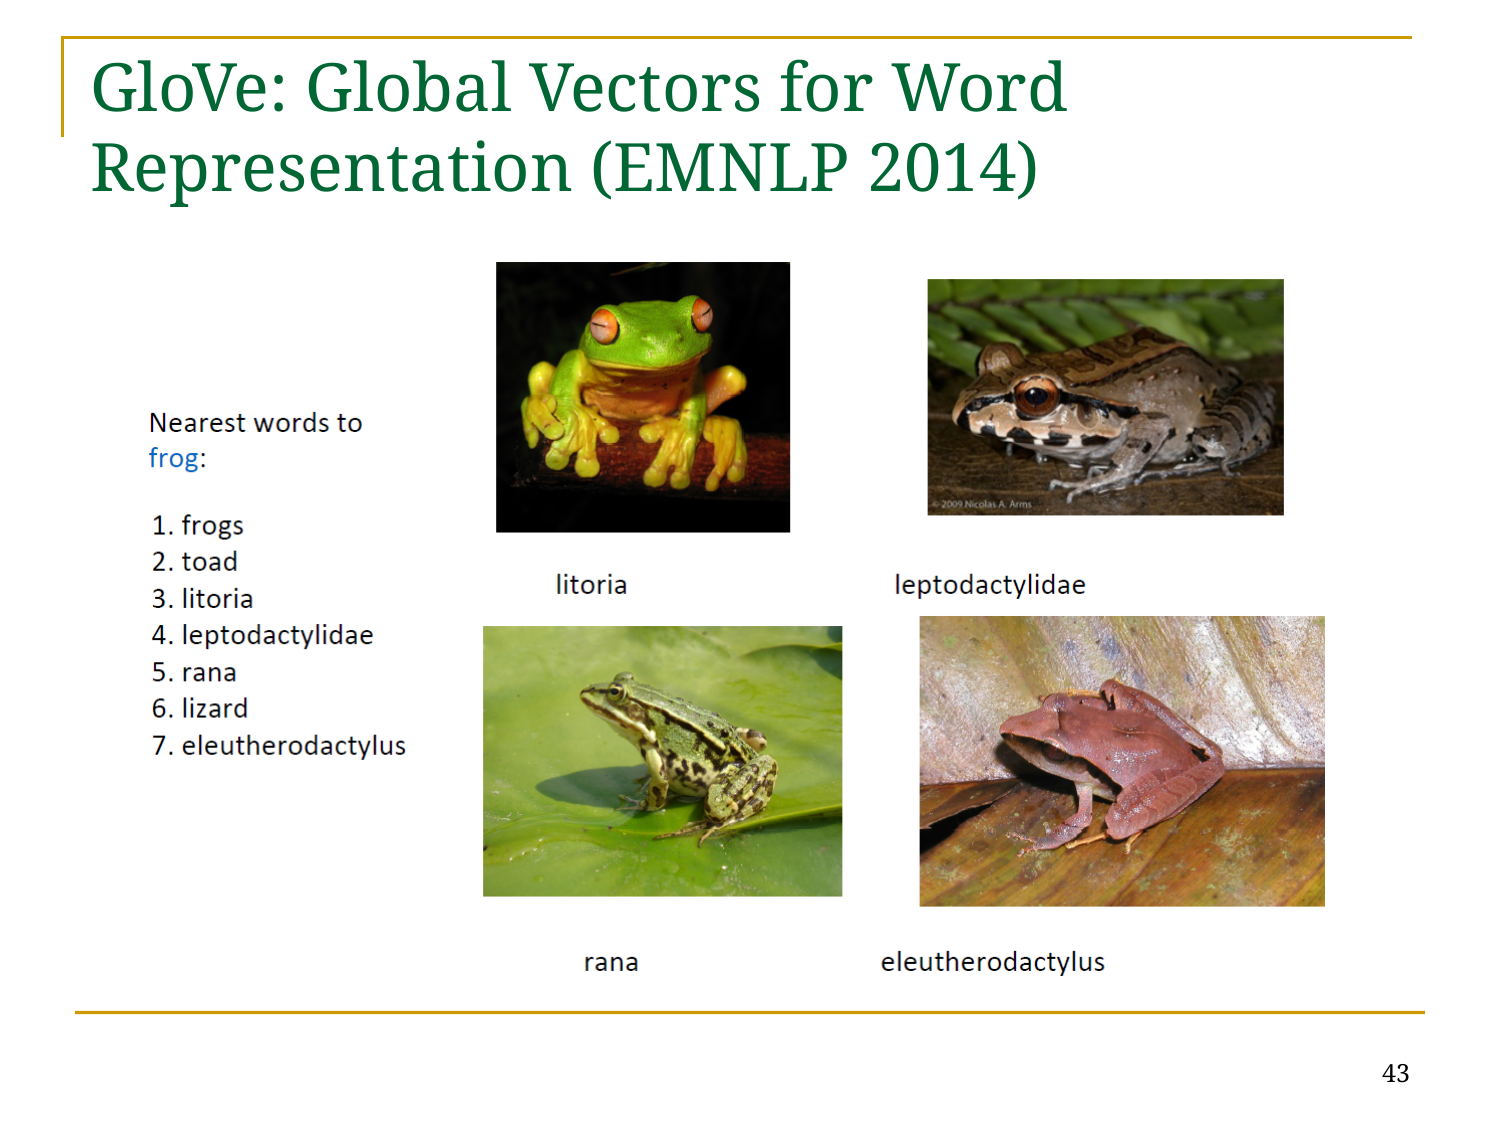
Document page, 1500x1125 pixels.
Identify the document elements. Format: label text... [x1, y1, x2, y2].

title GloVe: Global Vectors for Word Representation (EMNLP 2014) [75, 36, 1447, 156]
picture [144, 256, 1326, 978]
slide_number 43 [1074, 1023, 1426, 1100]
